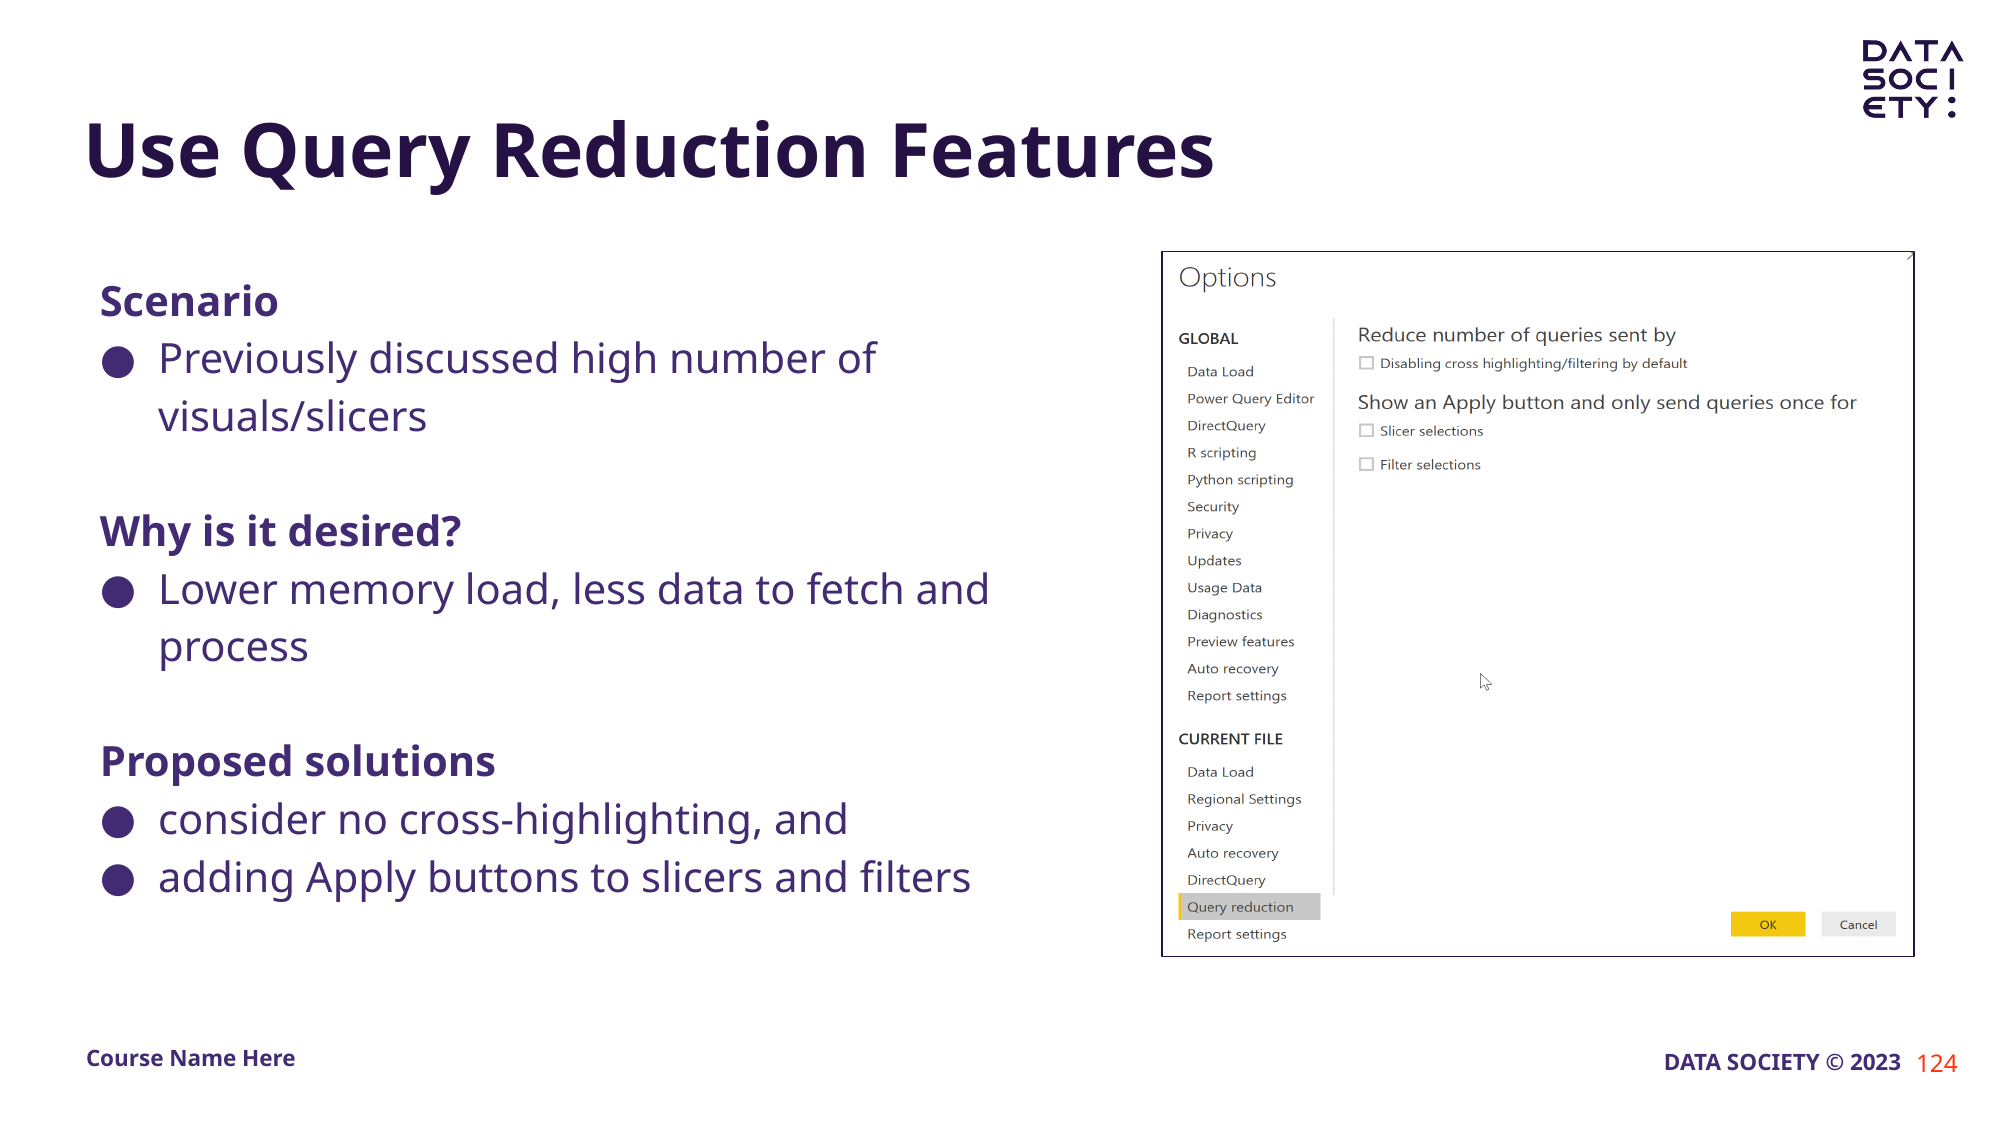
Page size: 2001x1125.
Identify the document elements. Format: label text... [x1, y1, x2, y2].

slide_number ‹#› [1853, 1033, 1974, 1097]
title Use Query Reduction Features [68, 87, 1932, 213]
picture [1863, 40, 1964, 118]
picture [1162, 251, 1914, 956]
list Scenario Previously discussed high number of visuals/slicers Why is it desired? Lower memory load, less data to fetch and process Proposed solutions consider no cross-highlighting, and adding Apply buttons to slicers and filters [68, 252, 1152, 1000]
